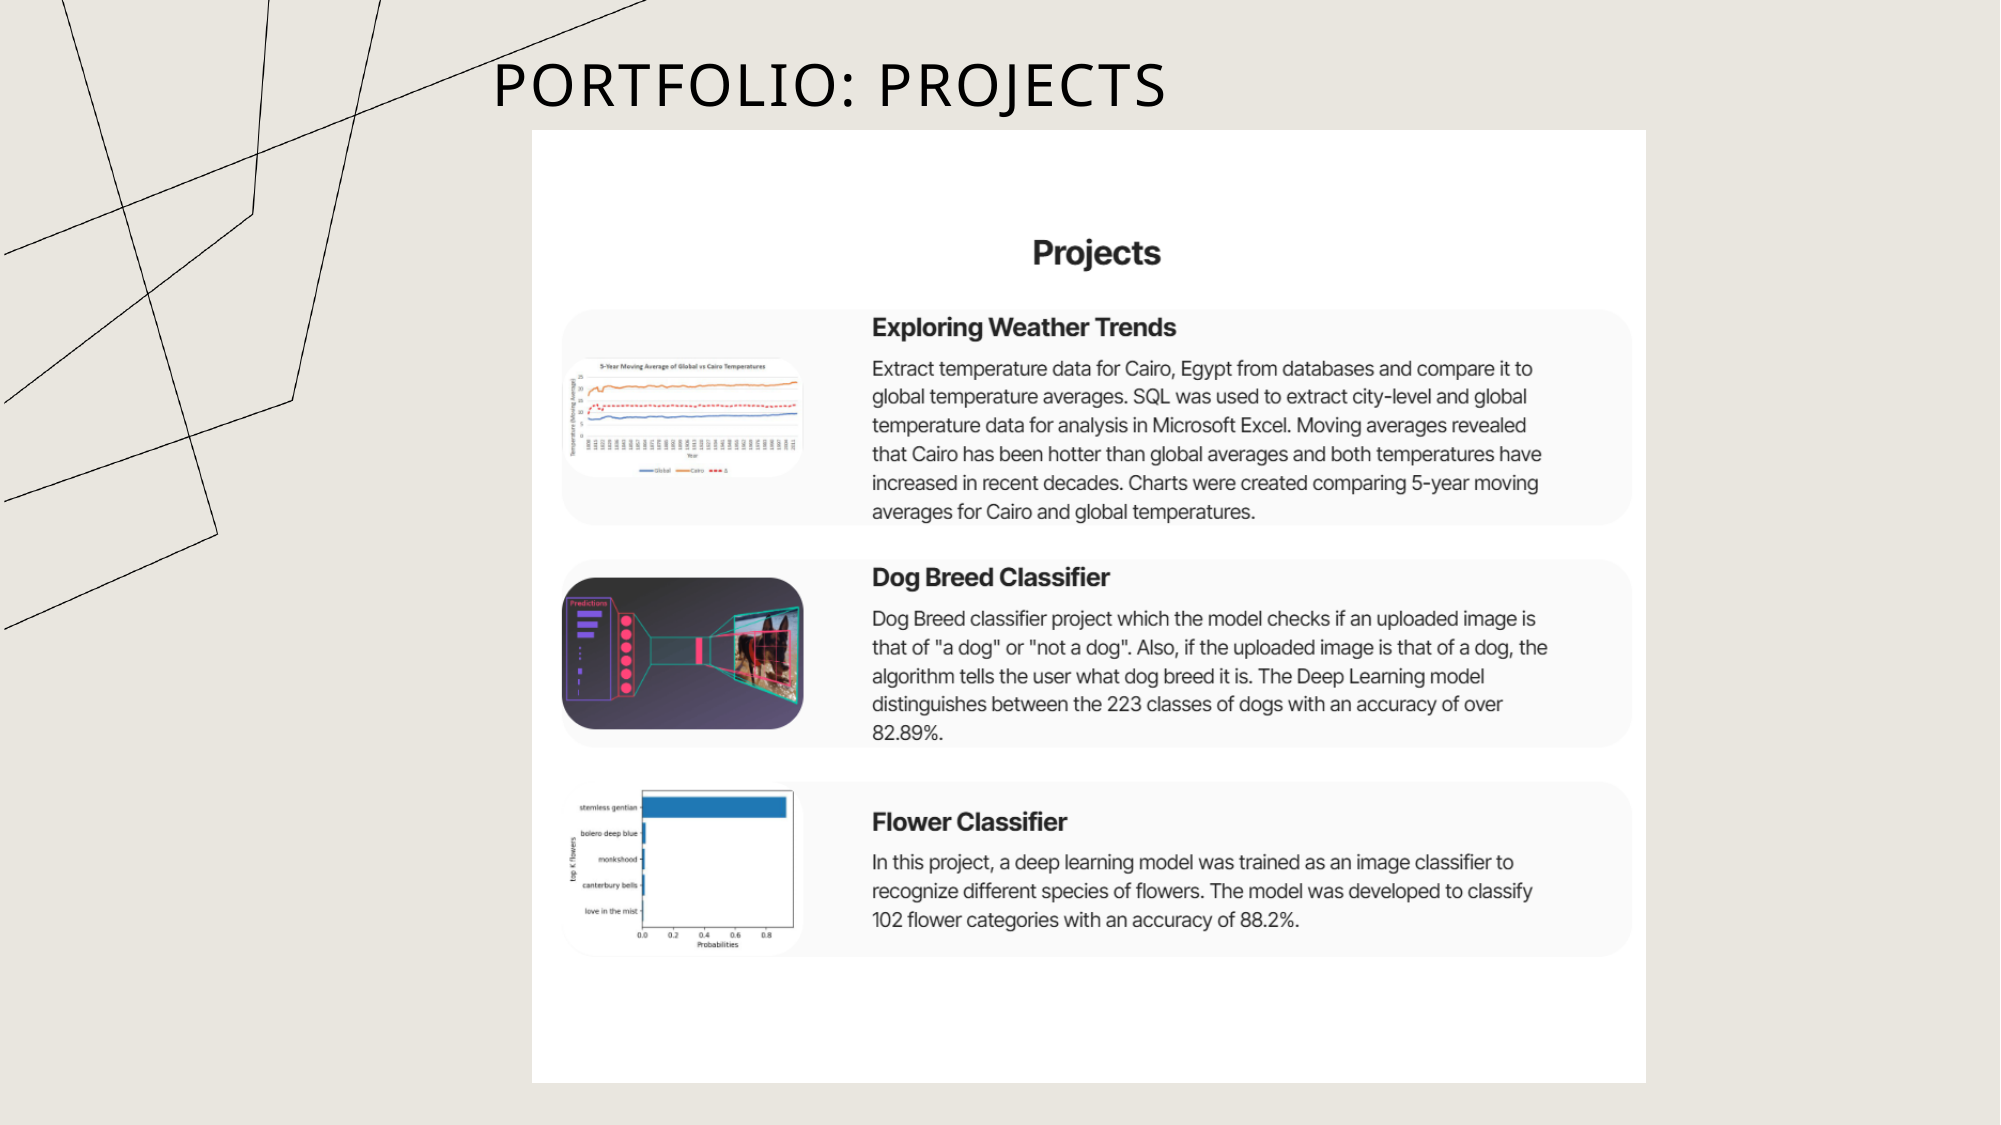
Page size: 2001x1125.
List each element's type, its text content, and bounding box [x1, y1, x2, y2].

title Portfolio: Projects [477, 41, 1859, 127]
picture [4, 0, 1646, 1083]
